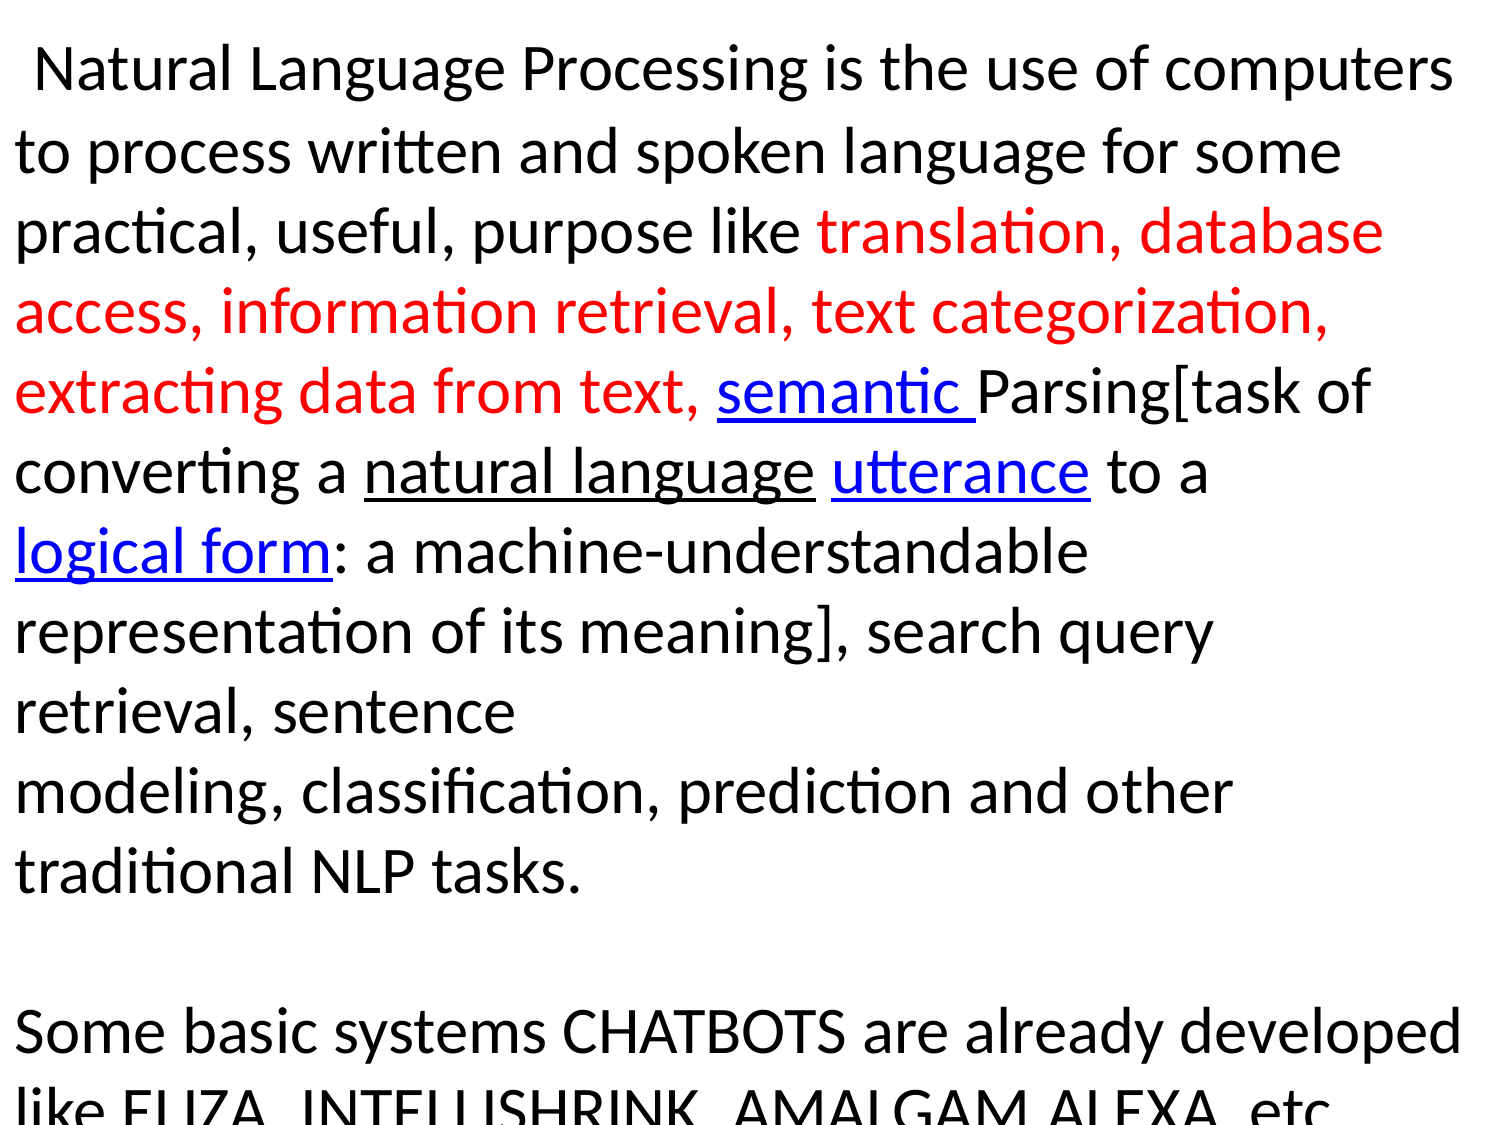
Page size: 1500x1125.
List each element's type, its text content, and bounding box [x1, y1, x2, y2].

text_box Natural Language Processing is the use of computers to process written and spoken language for some practical, useful, purpose like translation, database access, information retrieval, text categorization, extracting data from text, semantic Parsing[task of converting a natural language utterance to a logical form: a machine-understandable representation of its meaning], search query retrieval, sentence modeling, classification, prediction and other traditional NLP tasks. Some basic systems CHATBOTS are already developed like ELIZA, INTELLISHRINK, AMALGAM,ALEXA etc [0, 0, 1500, 1125]
